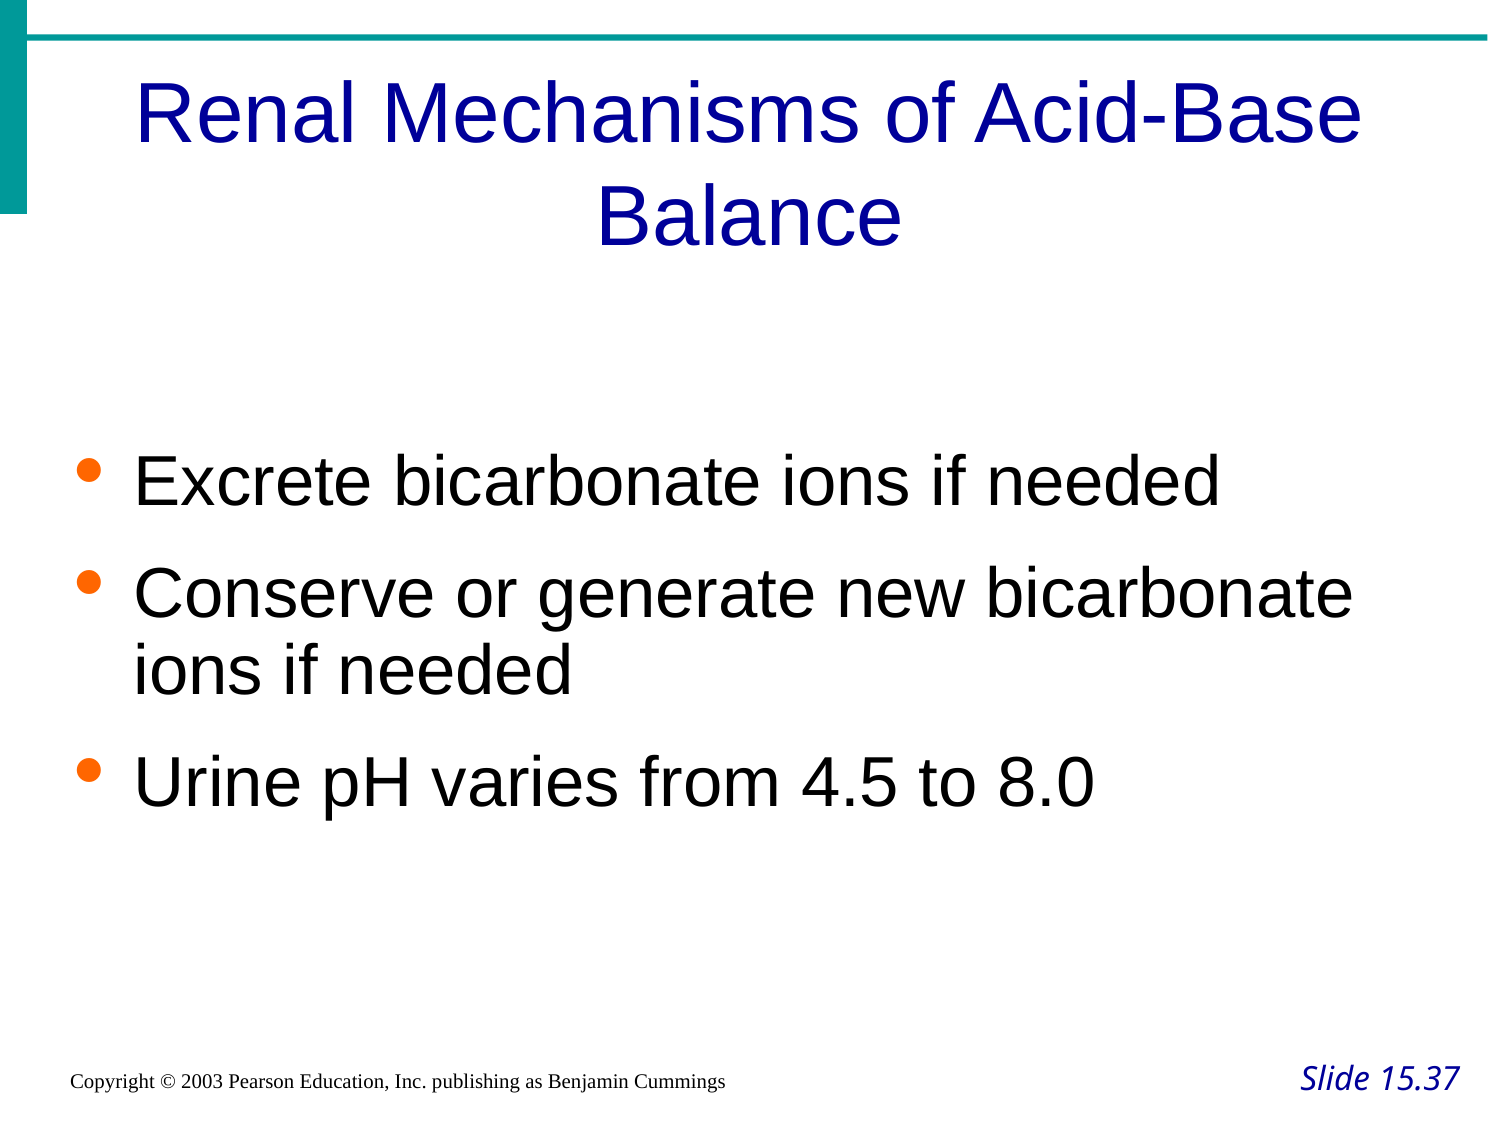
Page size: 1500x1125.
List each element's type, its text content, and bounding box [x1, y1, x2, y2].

text_box Slide 15.37 [1262, 1050, 1475, 1100]
text_box Renal Mechanisms of Acid-Base Balance [62, 49, 1438, 270]
text_box Copyright © 2003 Pearson Education, Inc. publishing as Benjamin Cummings [55, 1059, 741, 1100]
text_box [0, 0, 25, 213]
text_box Excrete bicarbonate ions if needed Conserve or generate new bicarbonate ions if needed Urine pH varies from 4.5 to 8.0 [62, 437, 1415, 829]
